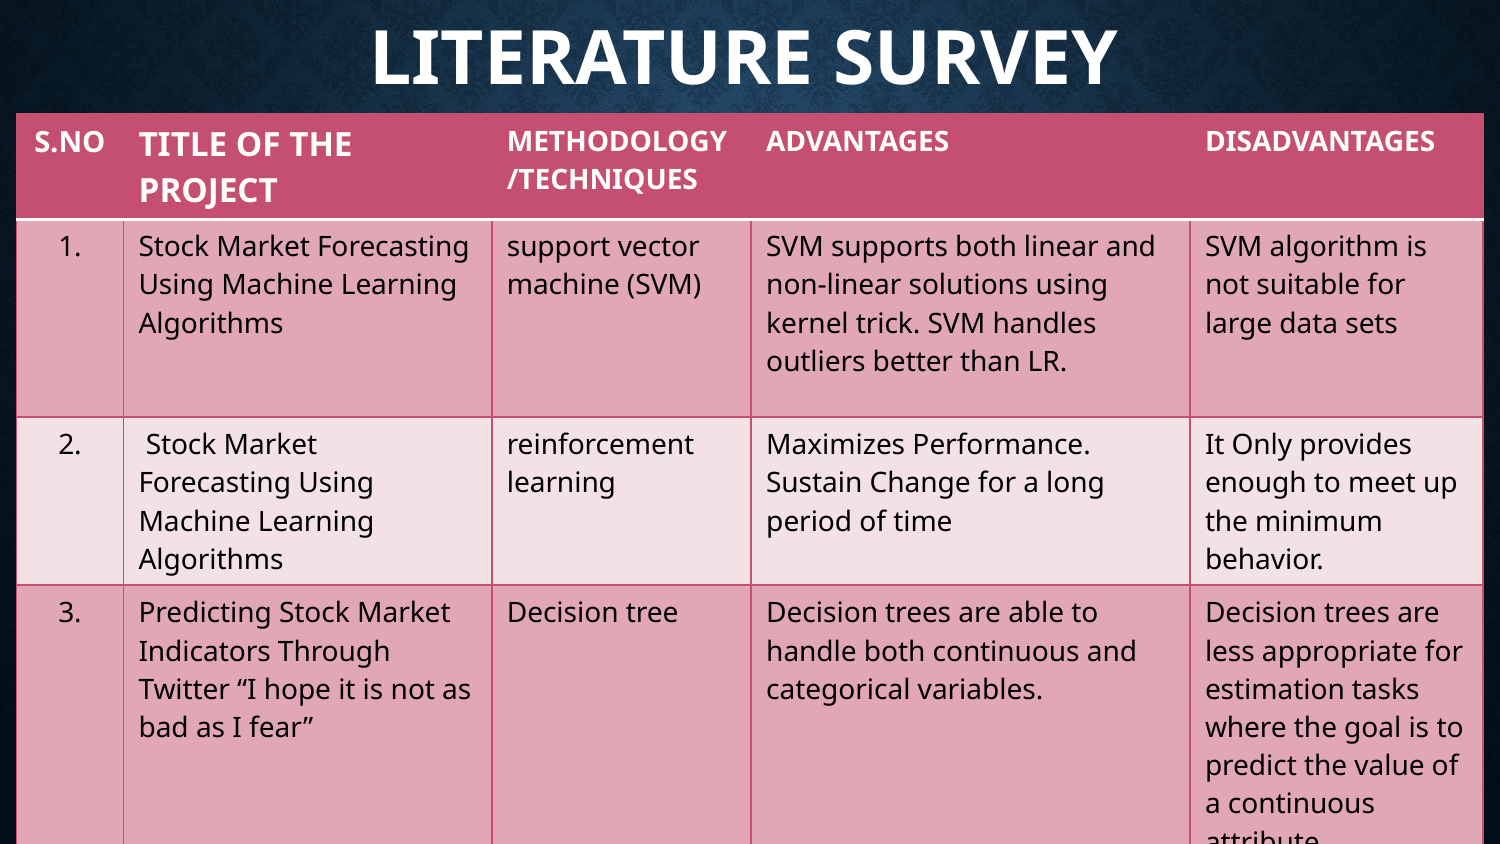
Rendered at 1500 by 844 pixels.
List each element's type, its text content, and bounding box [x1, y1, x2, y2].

table_header TITLE OF THE PROJECT [124, 126, 491, 218]
table_cell reinforcement learning [493, 418, 750, 584]
table_cell Maximizes Performance. Sustain Change for a long period of time [752, 418, 1189, 584]
table_cell 3. [17, 586, 123, 844]
table_cell 1. [17, 221, 123, 416]
table_cell It Only provides enough to meet up the minimum behavior. [1191, 418, 1482, 584]
table_cell SVM algorithm is not suitable for large data sets [1191, 221, 1482, 416]
table_header METHODOLOGY/TECHNIQUES [493, 126, 750, 218]
table_cell Decision tree [493, 586, 750, 844]
table_header DISADVANTAGES [1191, 115, 1482, 218]
table_cell Decision trees are less appropriate for estimation tasks where the goal is to predict the value of a continuous attribute. [1191, 586, 1482, 844]
table_header ADVANTAGES [752, 126, 1189, 218]
title LITERATURE SURVEY [67, 0, 1421, 126]
table_header S.NO [17, 115, 123, 218]
table_cell Stock Market Forecasting Using Machine Learning Algorithms [124, 418, 491, 584]
table_cell SVM supports both linear and non-linear solutions using kernel trick. SVM handles outliers better than LR. [752, 221, 1189, 416]
table_cell support vector machine (SVM) [493, 221, 750, 416]
table_cell 2. [17, 418, 123, 584]
table_cell Stock Market Forecasting Using Machine Learning Algorithms [124, 221, 491, 416]
table_cell Predicting Stock Market Indicators Through Twitter “I hope it is not as bad as I fear” [124, 586, 491, 844]
table_cell Decision trees are able to handle both continuous and categorical variables. [752, 586, 1189, 844]
